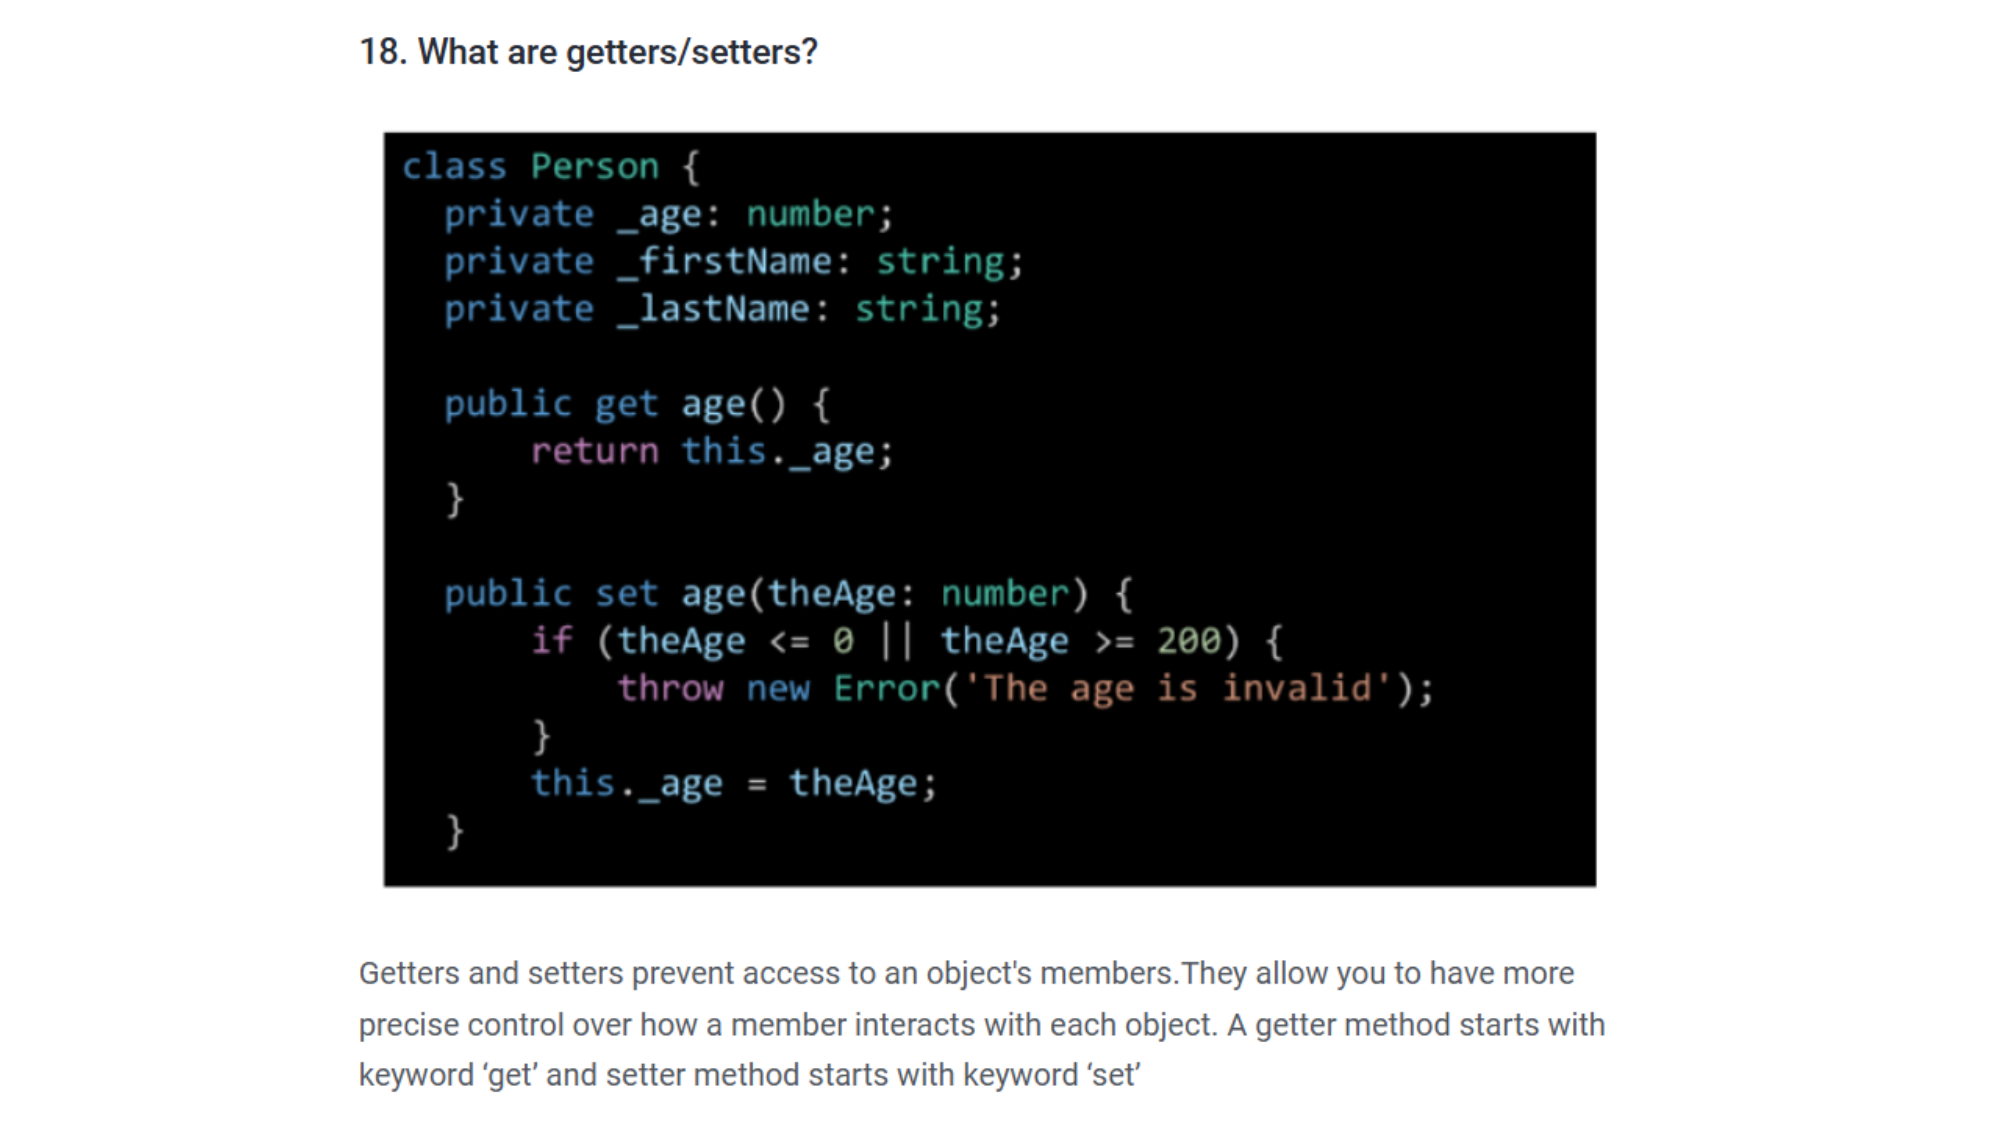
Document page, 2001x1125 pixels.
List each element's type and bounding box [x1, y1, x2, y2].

picture [342, 11, 1658, 1114]
